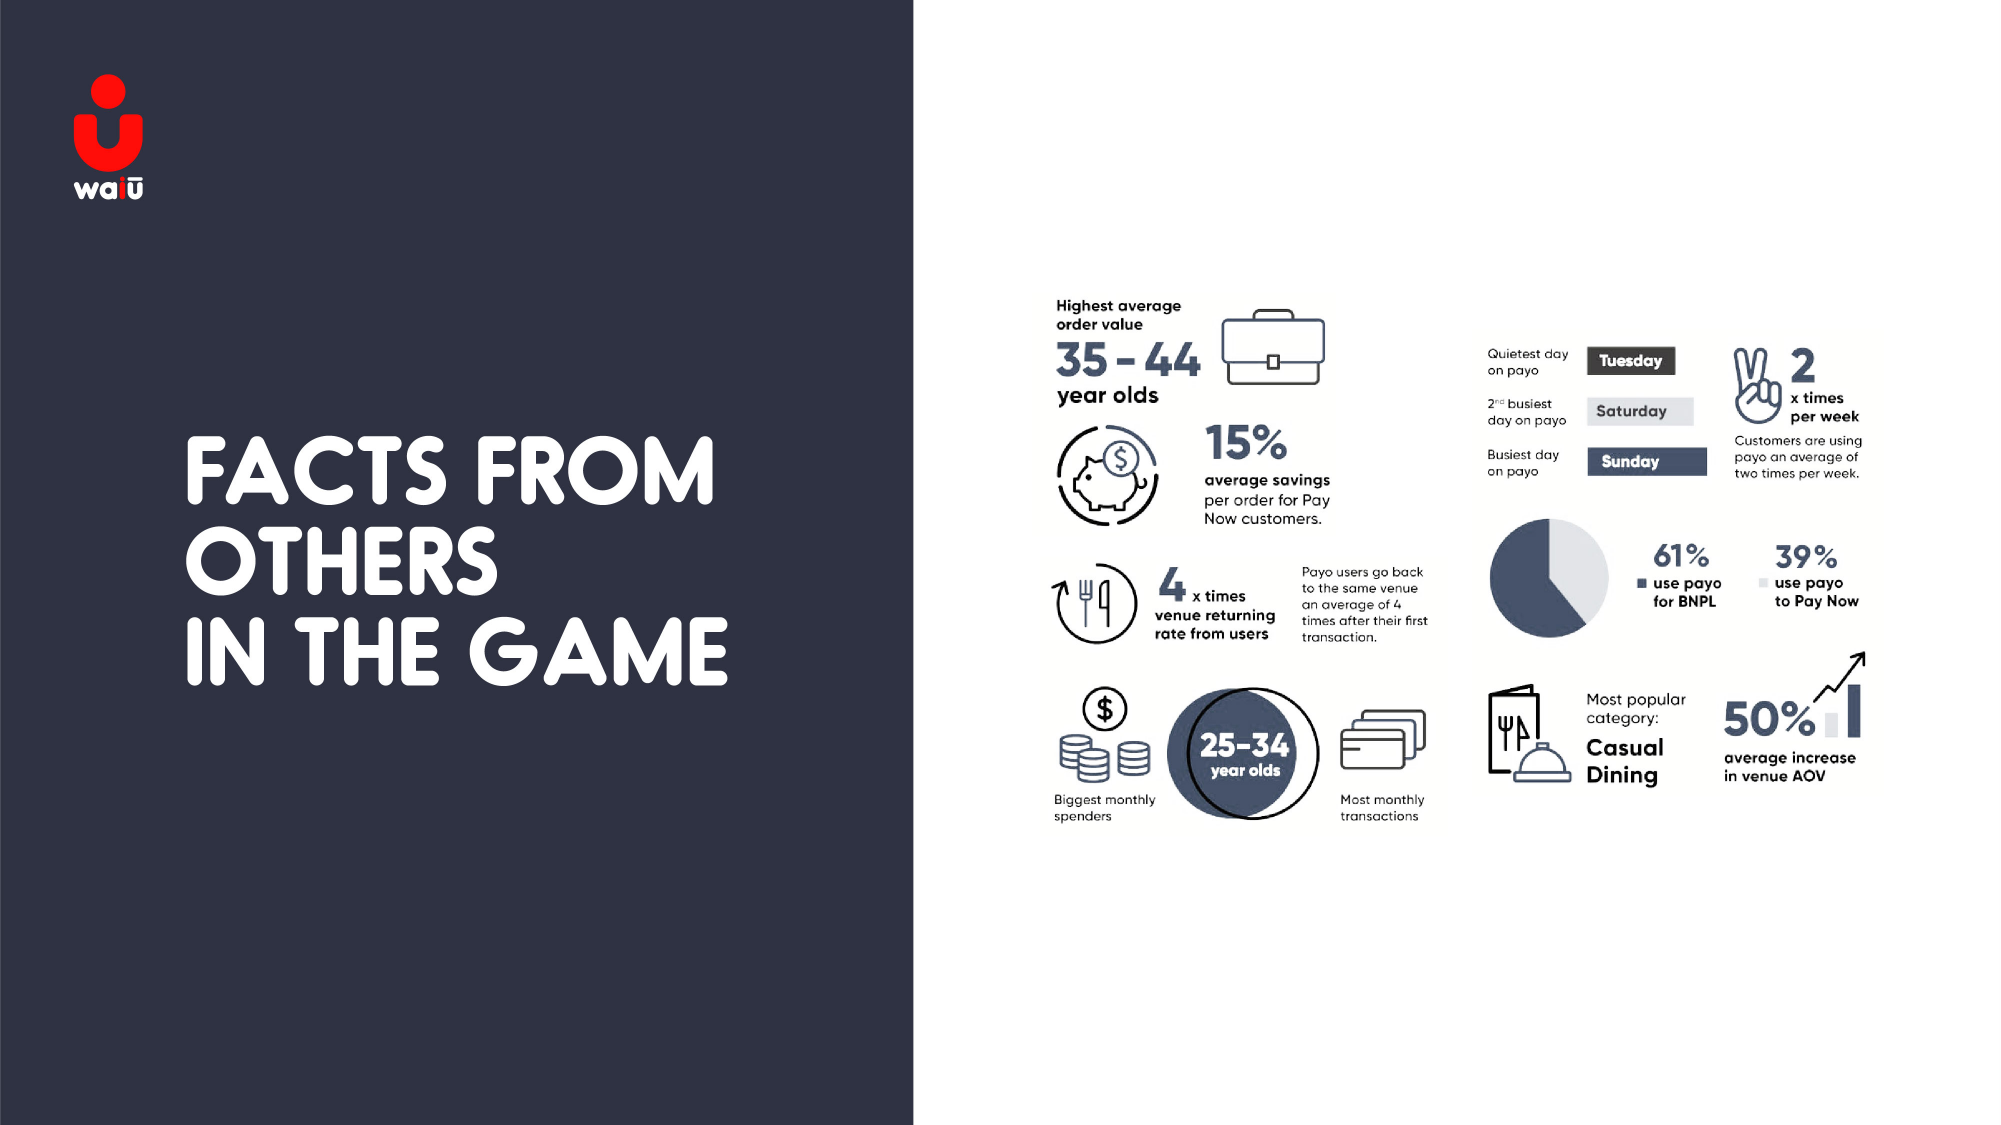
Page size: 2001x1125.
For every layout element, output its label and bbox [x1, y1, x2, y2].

list [0, 0, 2000, 1125]
